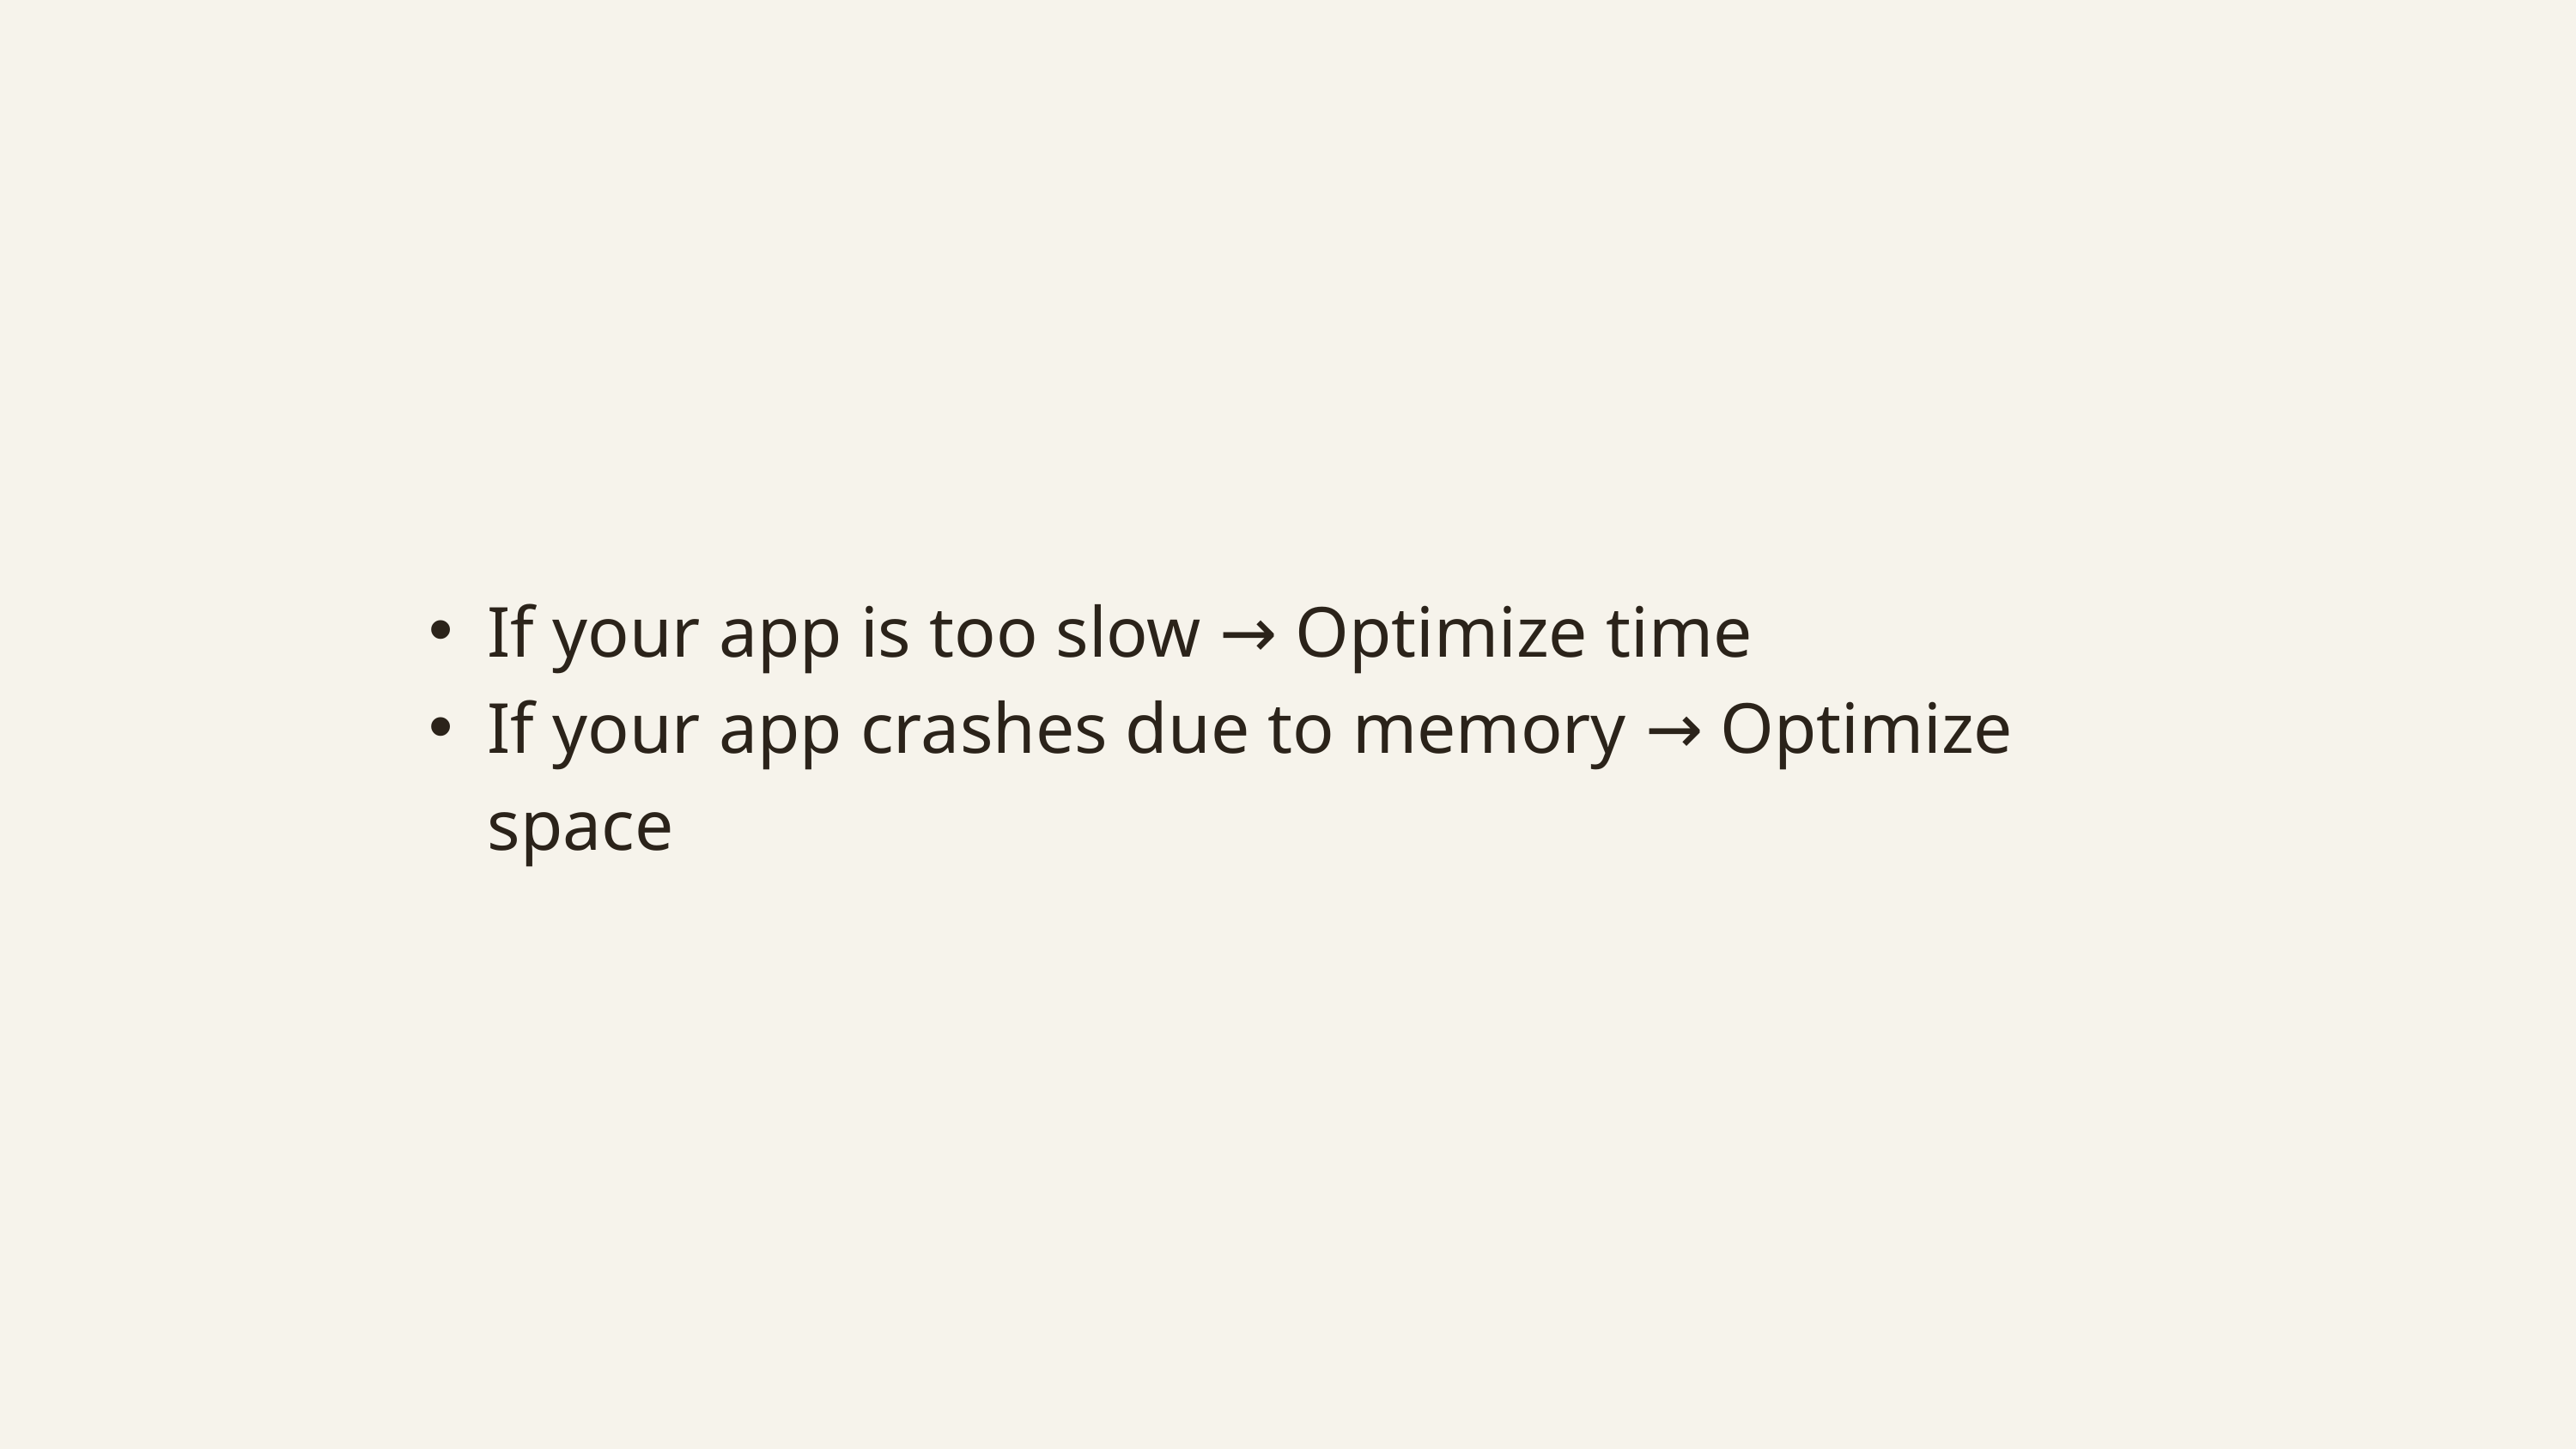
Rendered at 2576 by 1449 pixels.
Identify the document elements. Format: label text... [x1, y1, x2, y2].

text_box If your app is too slow → Optimize time If your app crashes due to memory → Optimize space [369, 573, 2206, 961]
